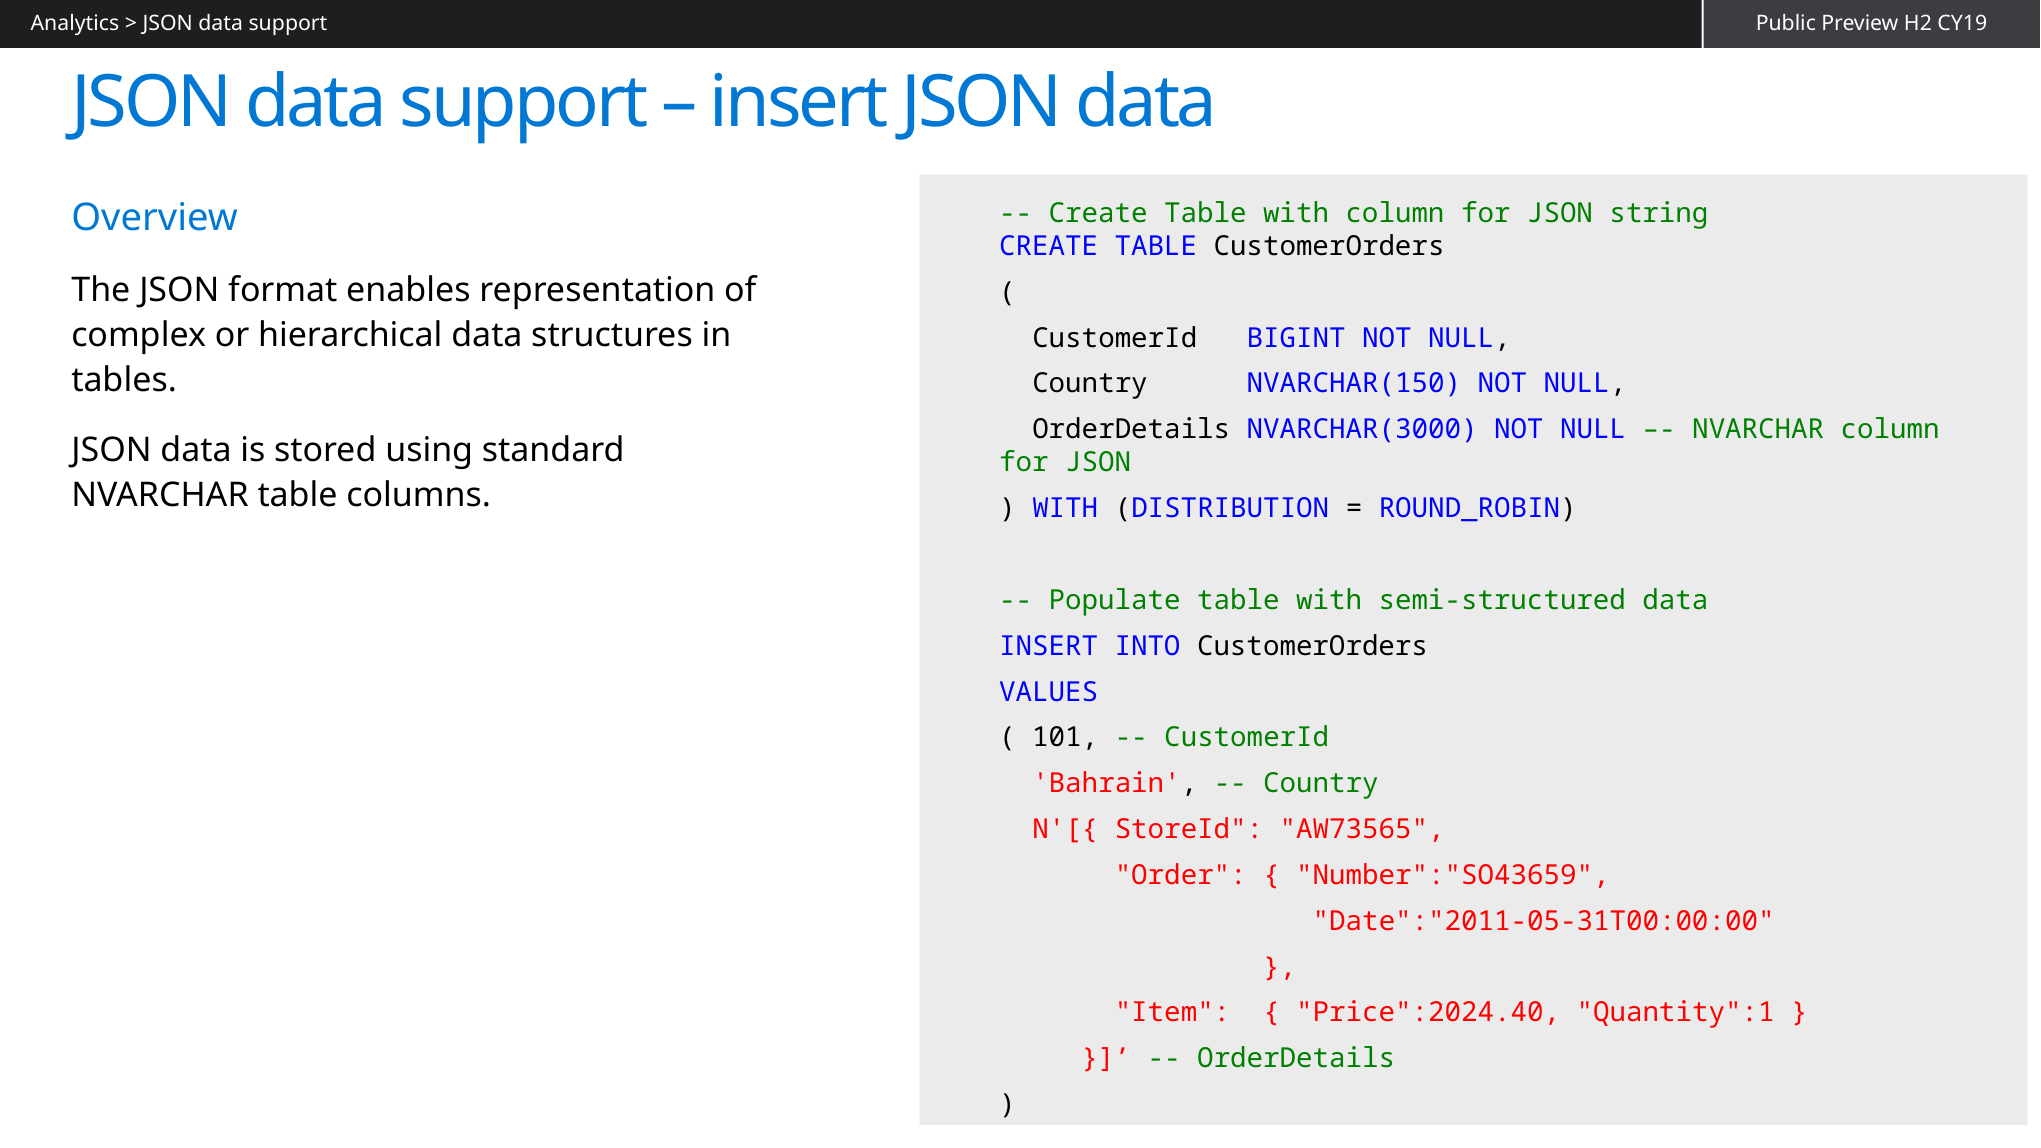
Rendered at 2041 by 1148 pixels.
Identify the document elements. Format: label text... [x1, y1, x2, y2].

text_box -- Create Table with column for JSON string CREATE TABLE CustomerOrders ( CustomerId BIGINT NOT NULL, Country NVARCHAR(150) NOT NULL, OrderDetails NVARCHAR(3000) NOT NULL –- NVARCHAR column for JSON ) WITH (DISTRIBUTION = ROUND_ROBIN) -- Populate table with semi-structured data INSERT INTO CustomerOrders VALUES ( 101, -- CustomerId 'Bahrain', -- Country N'[{ StoreId": "AW73565", "Order": { "Number":"SO43659", "Date":"2011-05-31T00:00:00" }, "Item": { "Price":2024.40, "Quantity":1 } }]’ -- OrderDetails ) [984, 187, 2017, 1127]
text_box [919, 174, 2028, 1126]
list Overview The JSON format enables representation of complex or hierarchical data structures in tables. JSON data is stored using standard NVARCHAR table columns. [71, 187, 812, 473]
text_box Analytics > JSON data support [0, 0, 1702, 48]
title JSON data support – insert JSON data [71, 37, 1969, 161]
text_box Public Preview H2 CY19 [1703, 0, 2040, 48]
